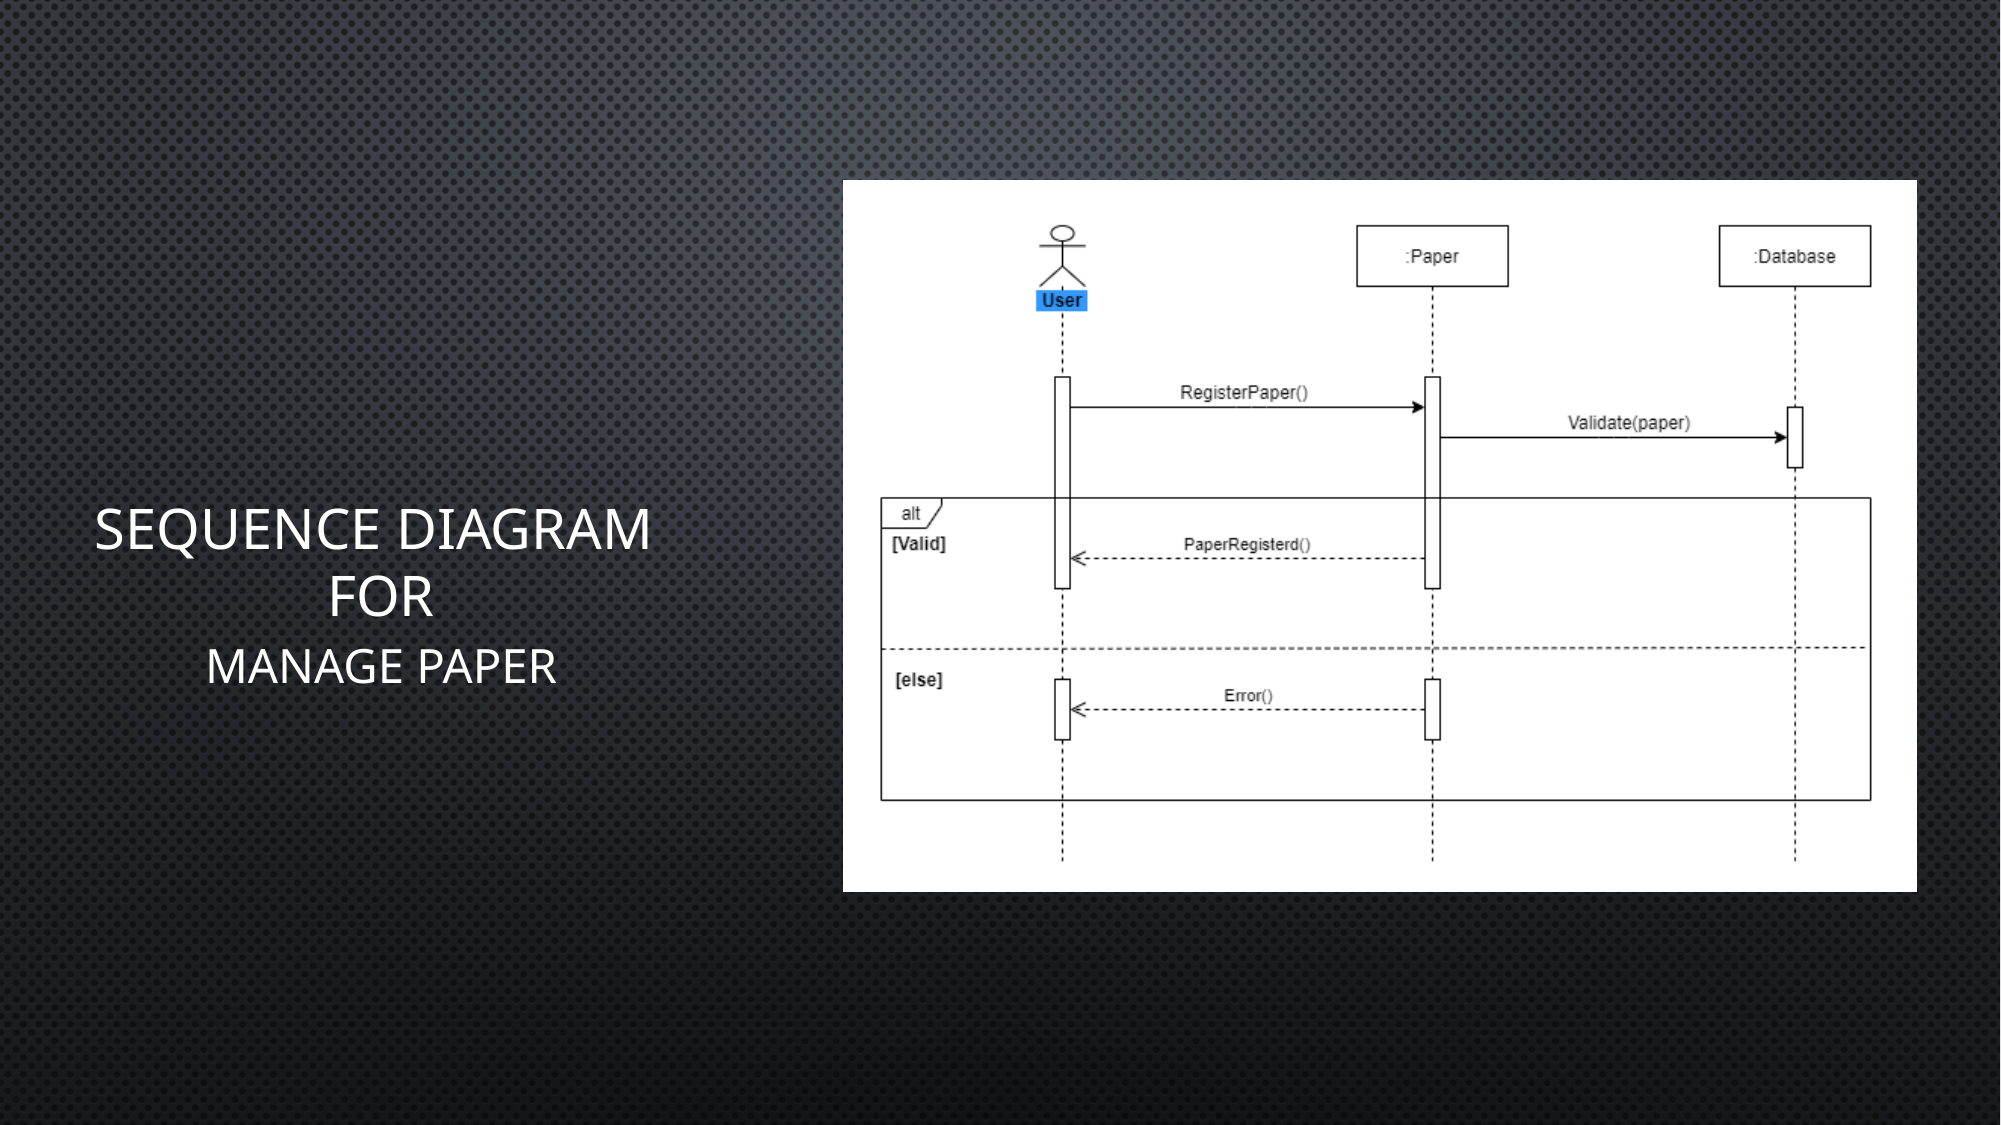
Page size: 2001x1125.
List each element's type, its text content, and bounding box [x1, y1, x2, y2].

title sequence diagram for manage paper [33, 483, 715, 704]
picture [842, 180, 1918, 892]
